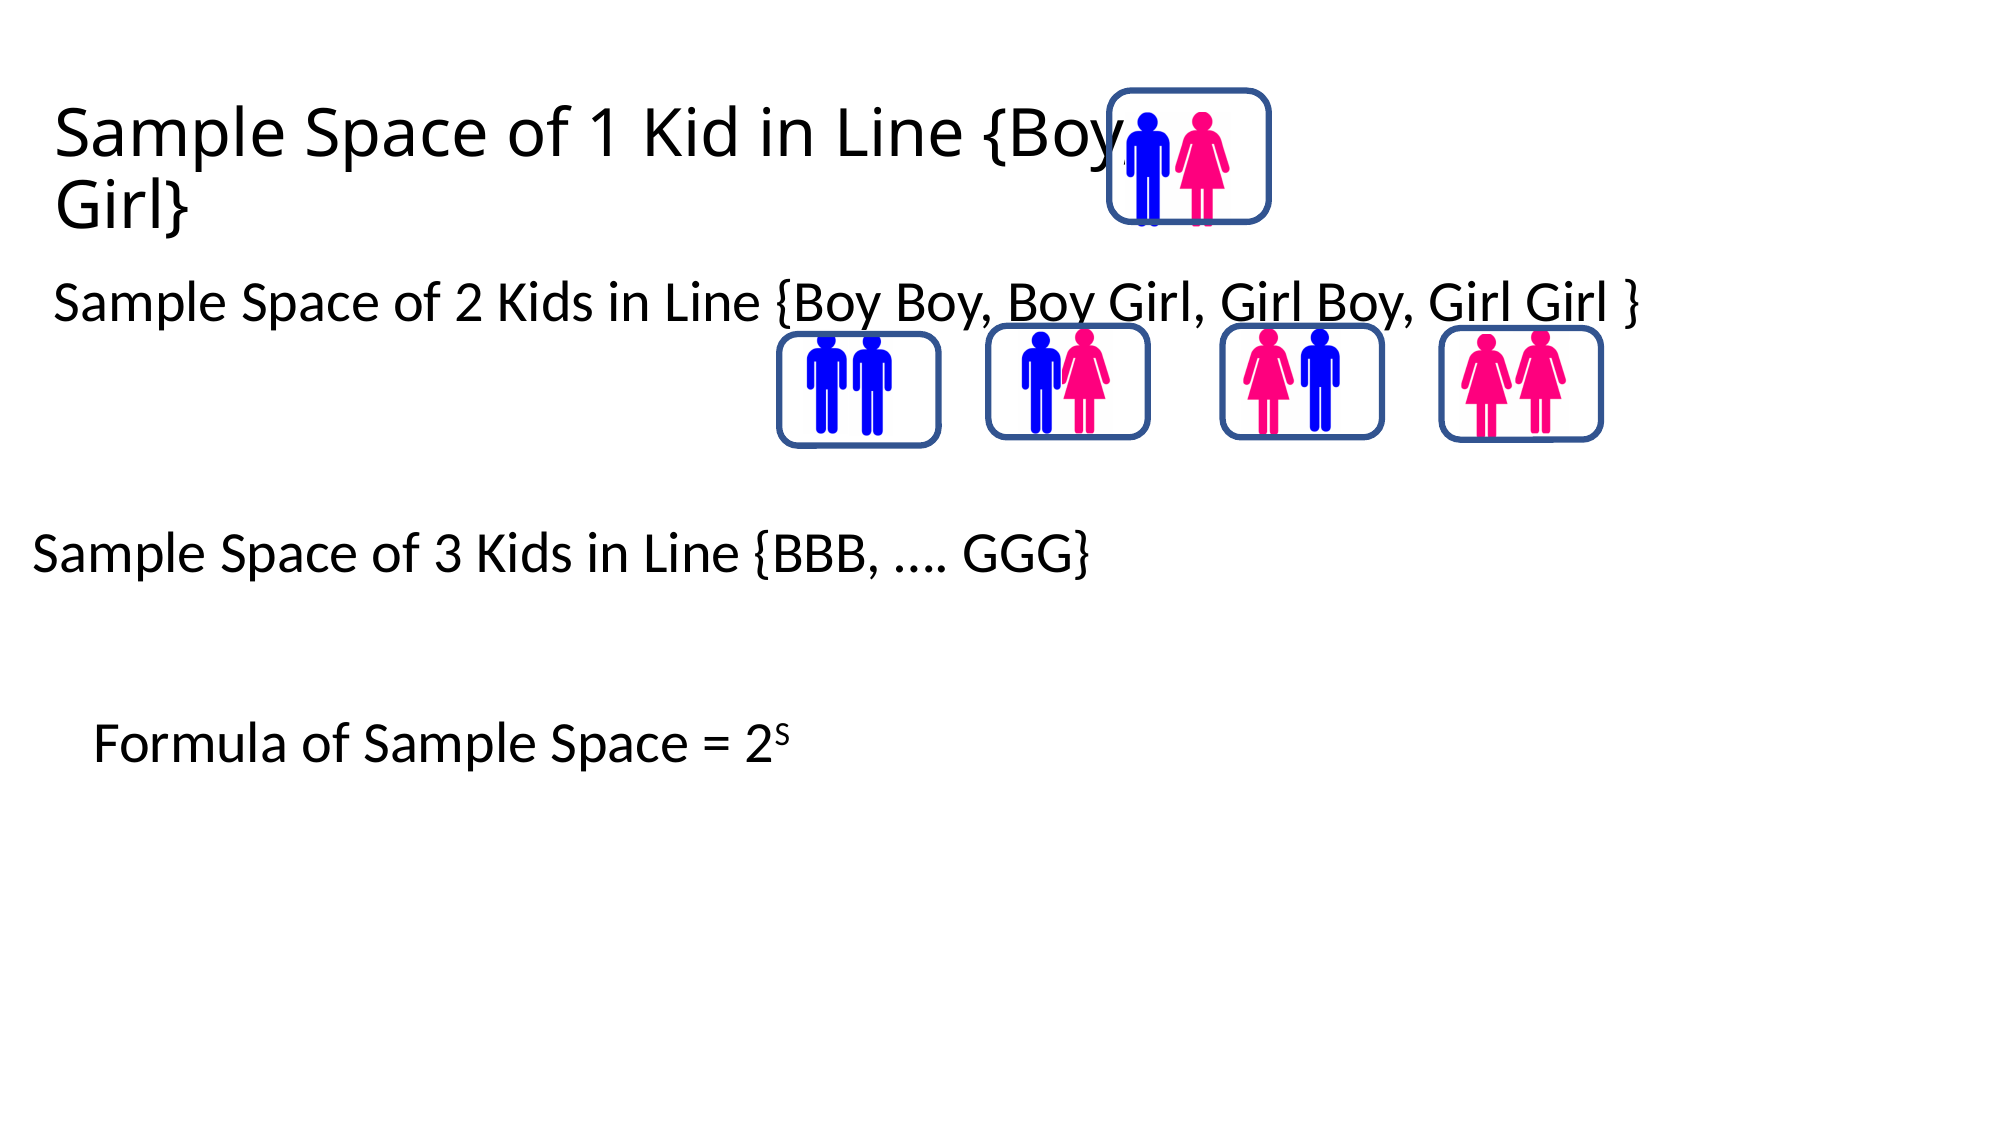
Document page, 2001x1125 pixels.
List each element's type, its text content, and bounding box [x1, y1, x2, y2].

text_box [987, 324, 1149, 439]
text_box Sample Space of 2 Kids in Line {Boy Boy, Boy Girl, Girl Boy, Girl Girl } [39, 255, 1681, 341]
text_box [778, 332, 940, 447]
picture [1459, 329, 1569, 439]
text_box Sample Space of 3 Kids in Line {BBB, …. GGG} [18, 507, 1897, 592]
picture [803, 329, 848, 435]
picture [849, 330, 893, 436]
text_box Formula of Sample Space = 2S [78, 696, 1062, 782]
picture [1241, 326, 1341, 435]
picture [1018, 329, 1113, 435]
text_box [1108, 89, 1270, 223]
text_box [1221, 324, 1384, 439]
title Sample Space of 1 Kid in Line {Boy, Girl} [39, 61, 1219, 255]
text_box [1440, 327, 1603, 441]
picture [1125, 112, 1231, 229]
